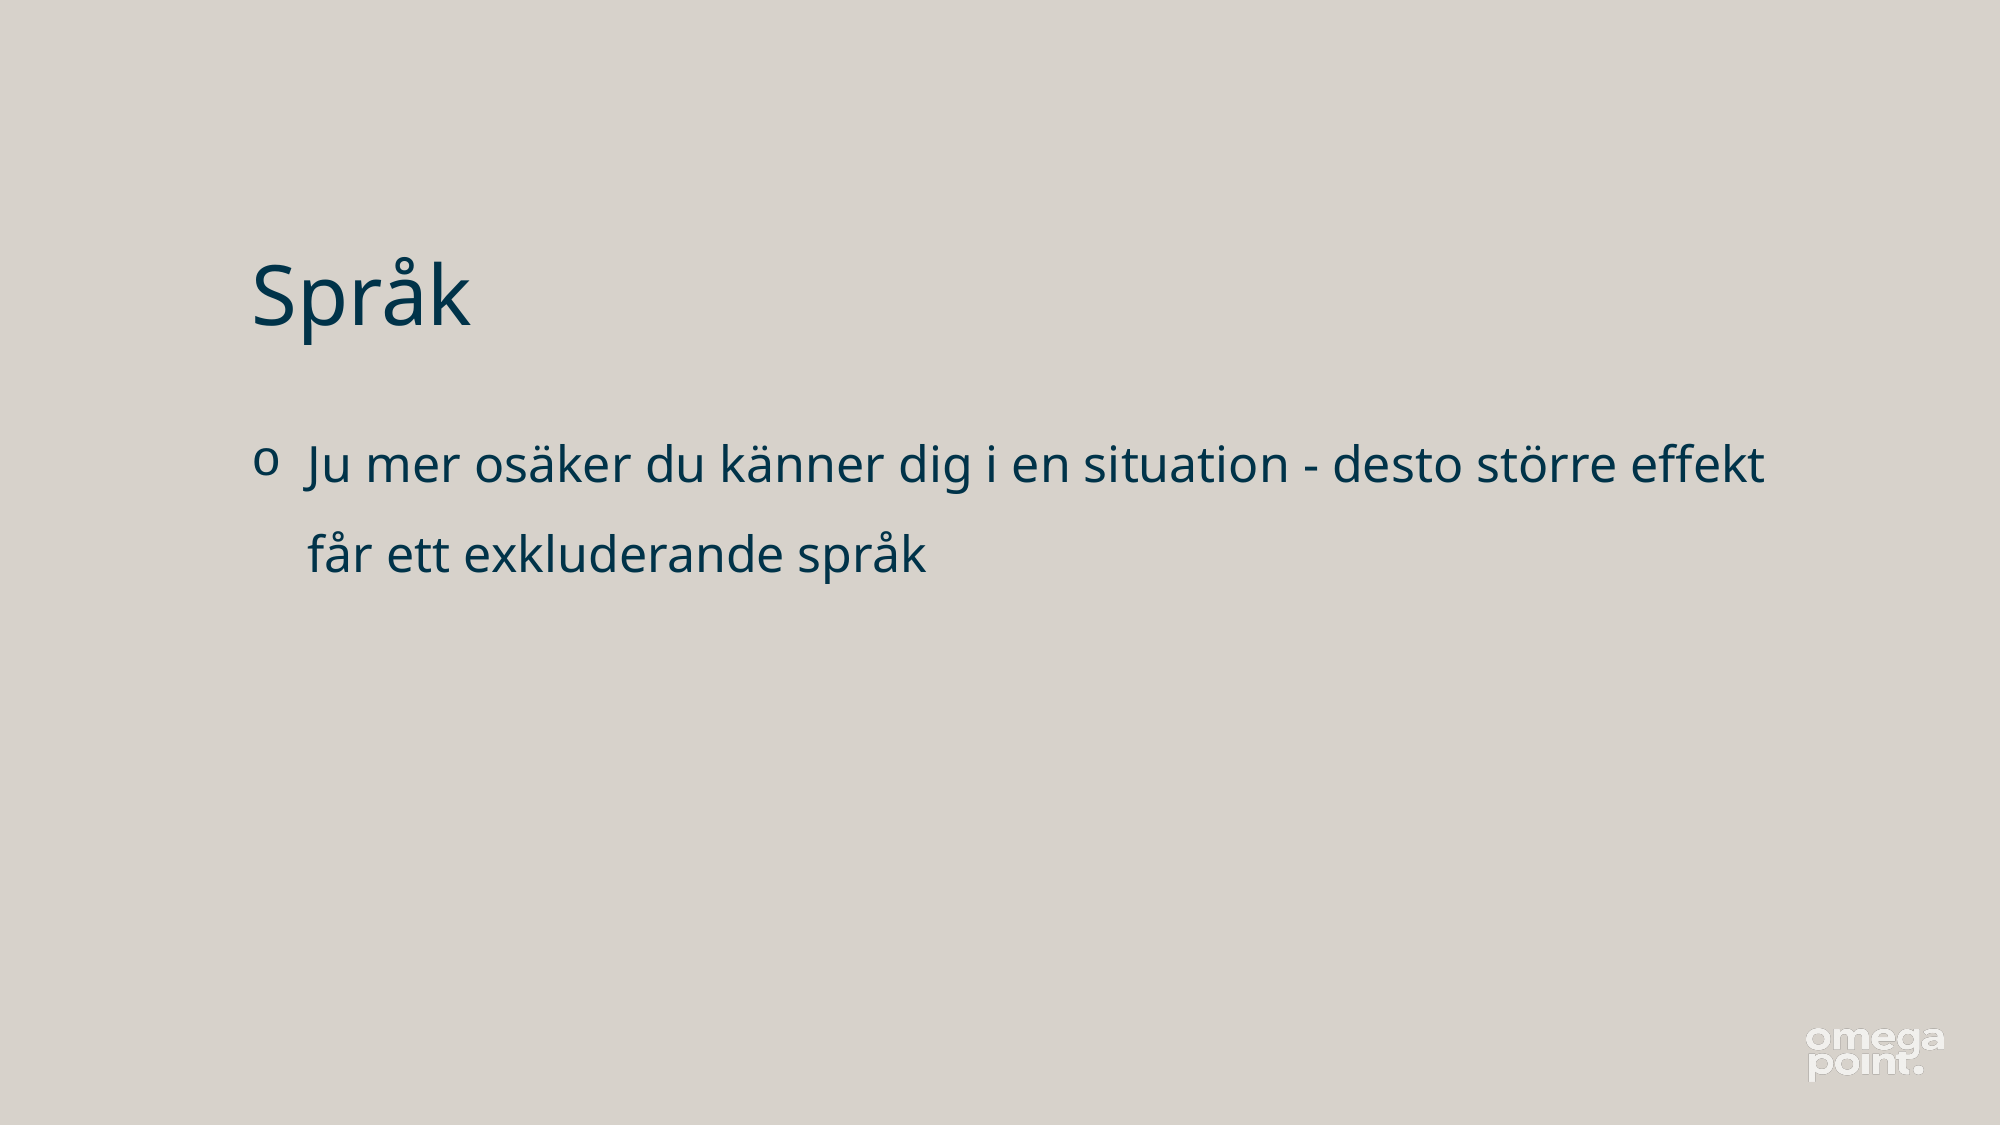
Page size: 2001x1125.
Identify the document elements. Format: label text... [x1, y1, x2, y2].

title Språk [236, 61, 1785, 351]
list Ju mer osäker du känner dig i en situation - desto större effekt får ett exkluderande språk [236, 394, 1785, 1044]
